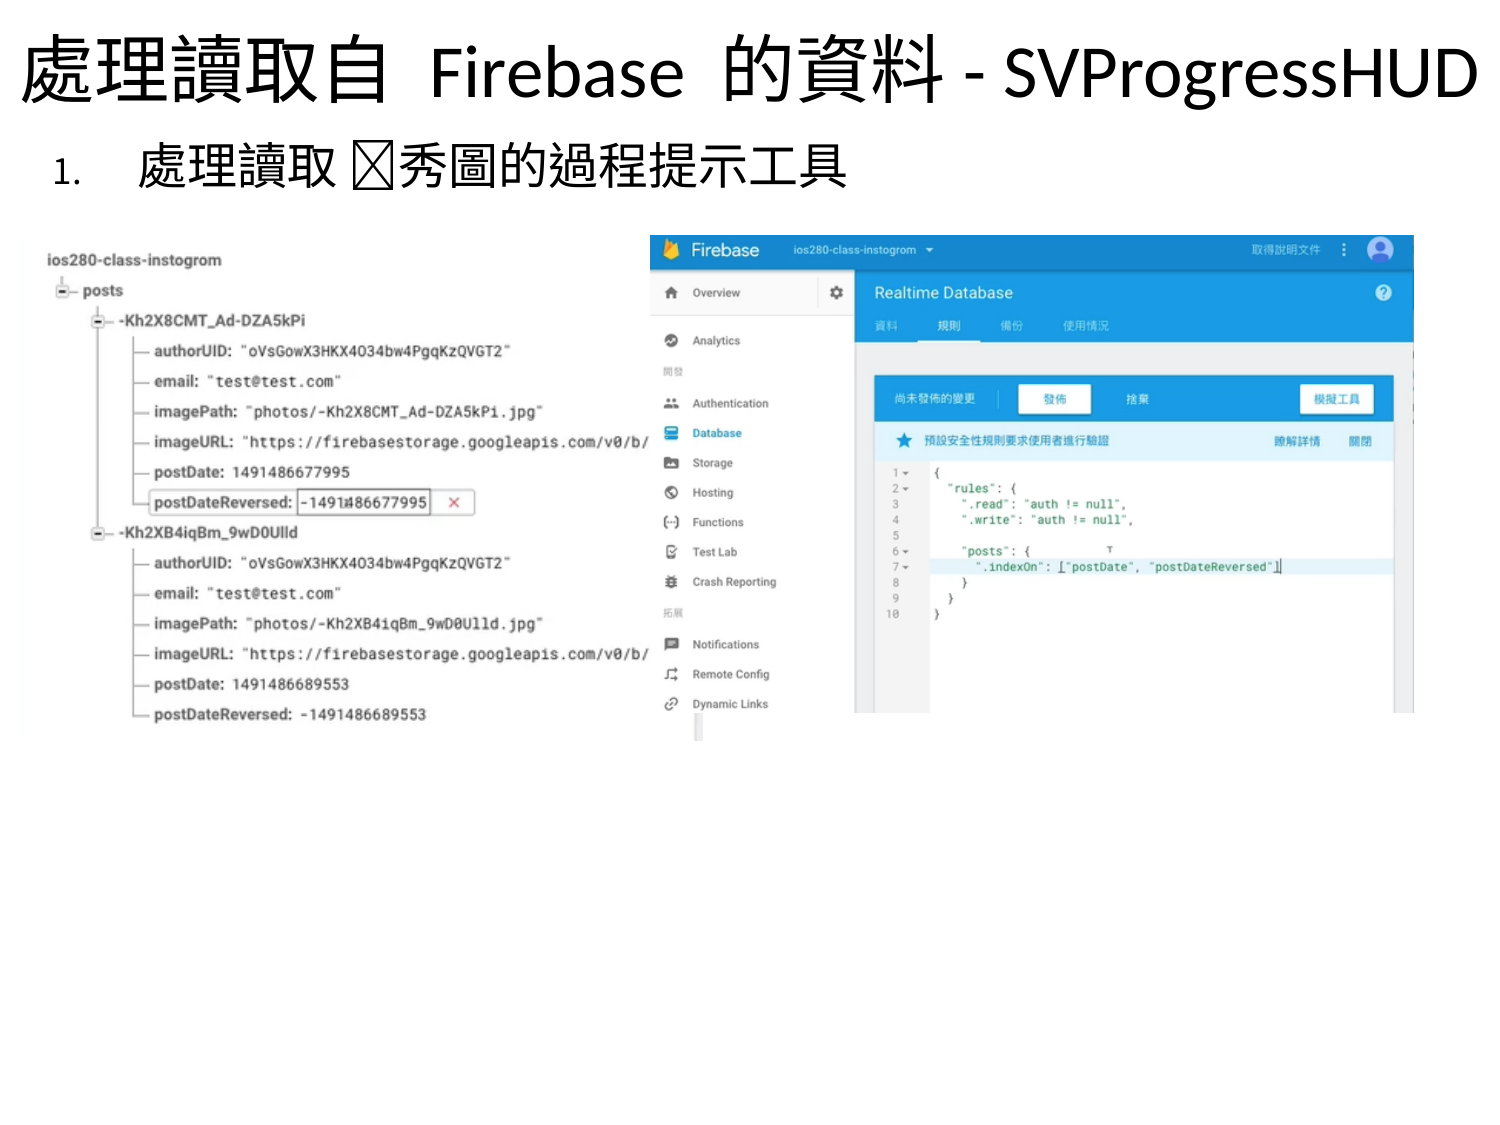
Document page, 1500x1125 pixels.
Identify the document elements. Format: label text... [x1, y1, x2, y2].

picture [19, 234, 1414, 741]
title 處理讀取自 Firebase 的資料- SVProgressHUD [0, 0, 1500, 137]
list 處理讀取 秀圖的過程提示工具 [37, 127, 1464, 355]
